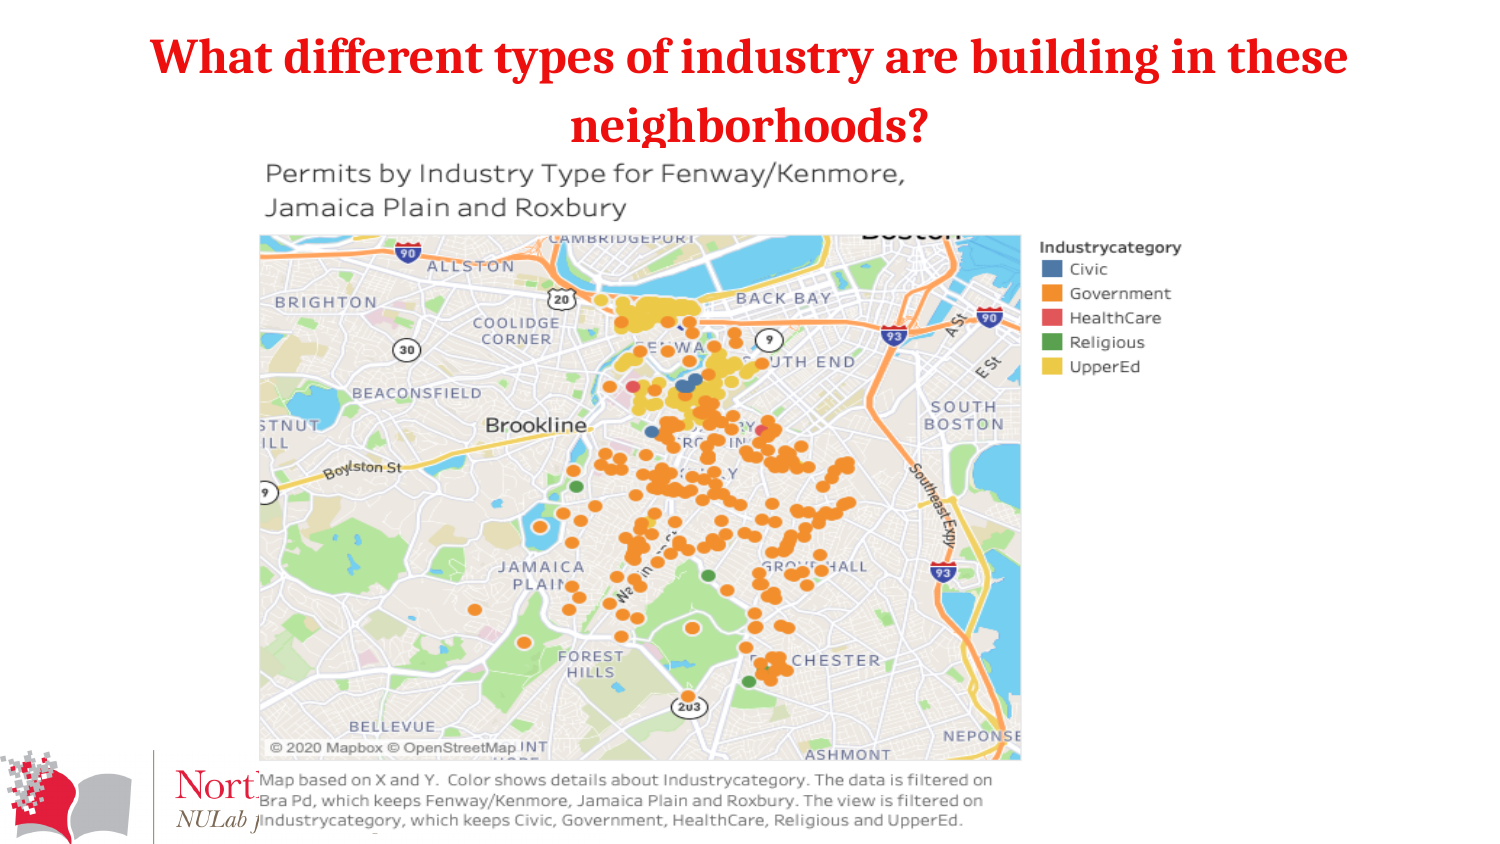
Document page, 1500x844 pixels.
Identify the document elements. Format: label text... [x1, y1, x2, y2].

picture [0, 147, 1241, 844]
title What different types of industry are building in these neighborhoods? [51, 0, 1449, 149]
